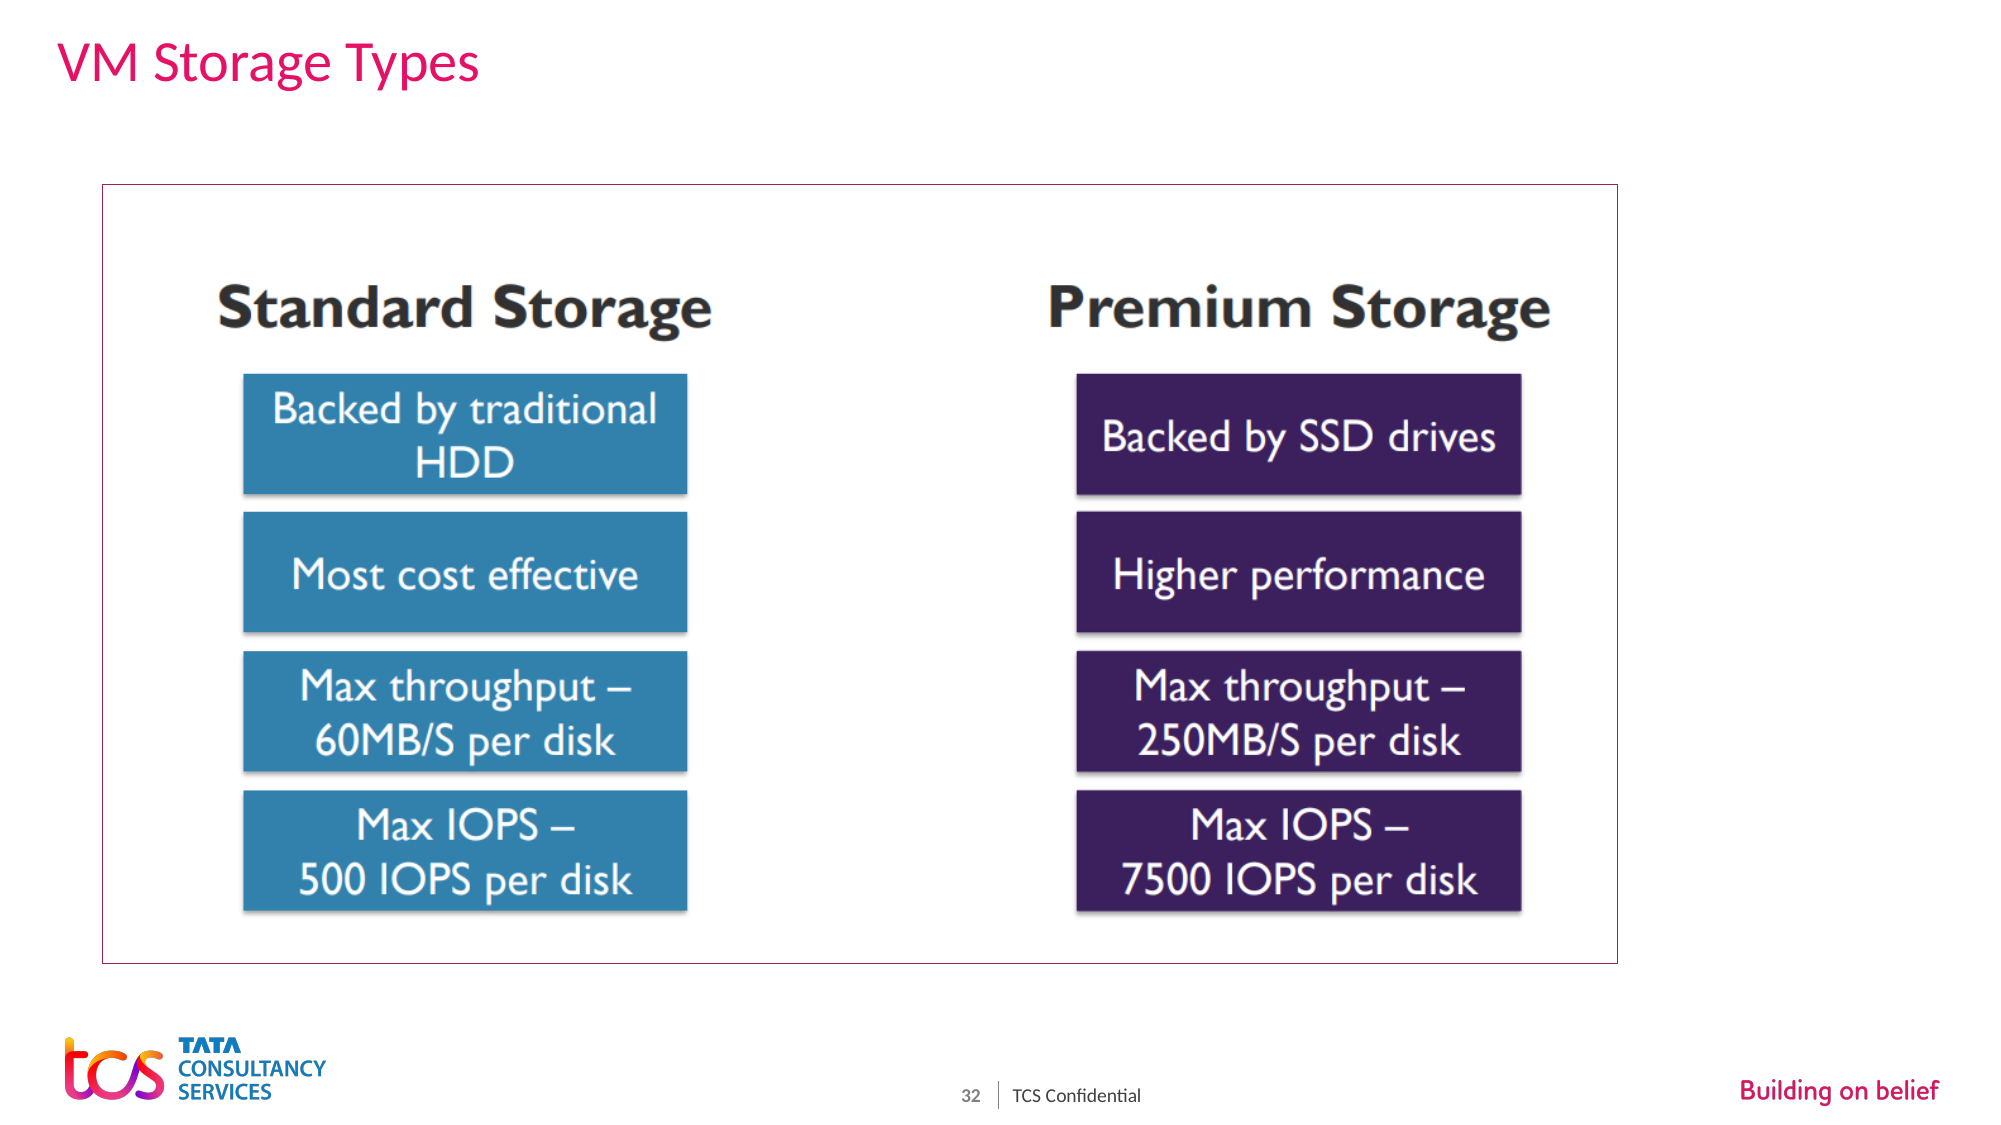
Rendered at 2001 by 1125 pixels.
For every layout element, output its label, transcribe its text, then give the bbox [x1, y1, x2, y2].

title VM Storage Types [42, 23, 1768, 145]
picture [102, 184, 1618, 964]
picture [64, 1036, 326, 1102]
picture [1741, 1079, 1940, 1106]
footer TCS Confidential [1002, 1081, 1413, 1109]
